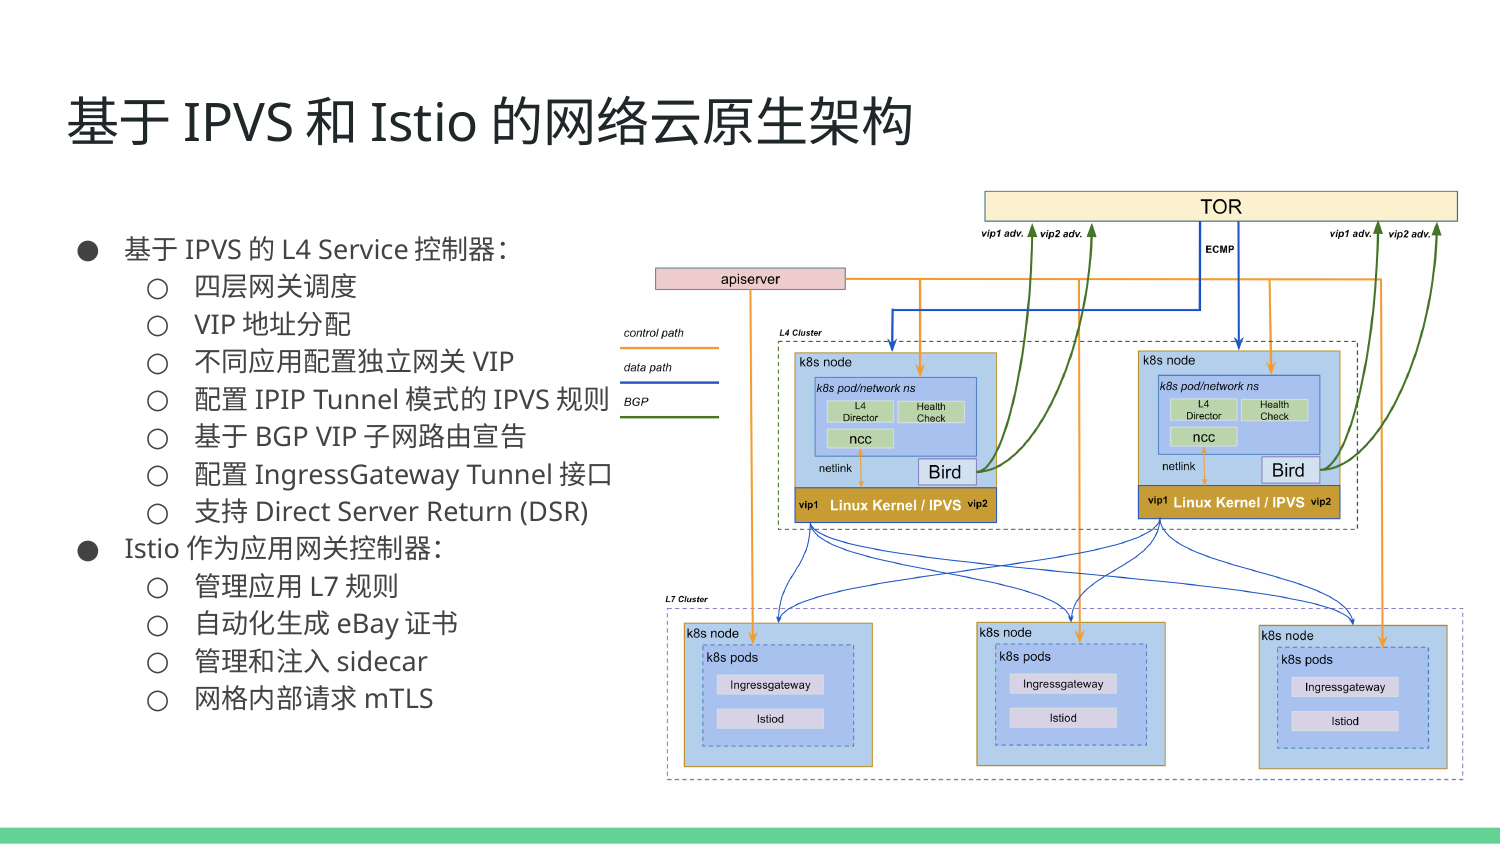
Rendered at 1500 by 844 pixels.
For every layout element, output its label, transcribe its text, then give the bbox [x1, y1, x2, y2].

title 基于IPVS和Istio的网络云原生架构 [51, 72, 1449, 167]
picture [612, 180, 1487, 800]
list 基于IPVS的L4 Service控制器： 四层网关调度 VIP地址分配 不同应用配置独立网关VIP 配置IPIP Tunnel模式的IPVS规则 基于BGP VIP子网路由宣告 配置IngressGateway Tunnel接口 支持Direct Server Return (DSR) Istio作为应用网关控制器： 管理应用L7规则 自动化生成eBay证书 管理和注入sidecar 网格内部请求mTLS [39, 212, 607, 788]
